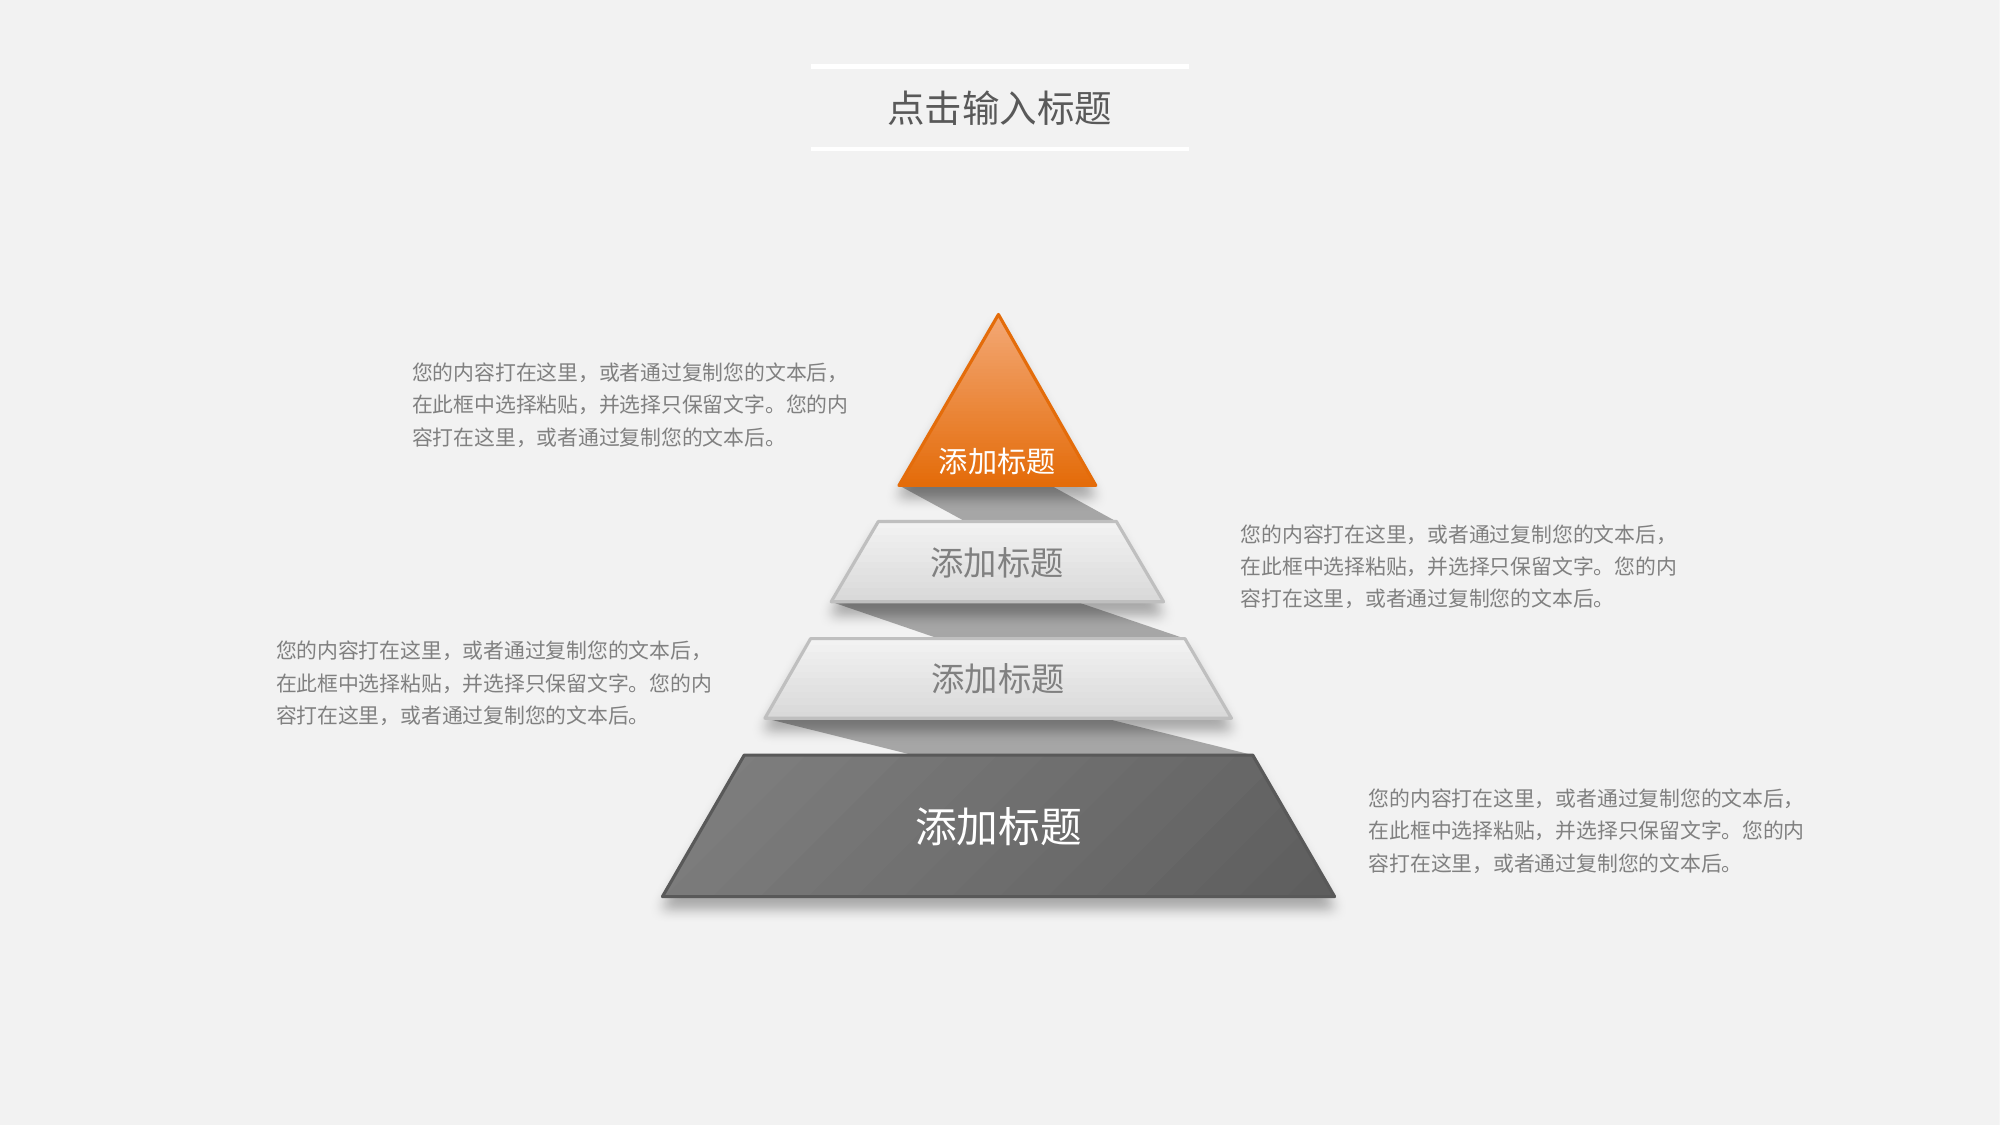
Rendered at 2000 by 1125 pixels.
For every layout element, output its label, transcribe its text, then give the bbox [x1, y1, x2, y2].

text_box 您的内容打在这里，或者通过复制您的文本后，在此框中选择粘贴，并选择只保留文字。您的内容打在这里，或者通过复制您的文本后。 [261, 623, 746, 736]
text_box [940, 507, 1112, 519]
text_box [852, 740, 1241, 752]
text_box [890, 622, 1178, 636]
text_box 您的内容打在这里，或者通过复制您的文本后，在此框中选择粘贴，并选择只保留文字。您的内容打在这里，或者通过复制您的文本后。 [397, 344, 882, 457]
text_box 您的内容打在这里，或者通过复制您的文本后，在此框中选择粘贴，并选择只保留文字。您的内容打在这里，或者通过复制您的文本后。 [1226, 506, 1711, 619]
text_box 点击输入标题 [872, 78, 1128, 138]
text_box 添加标题 [829, 519, 1166, 604]
text_box 您的内容打在这里，或者通过复制您的文本后，在此框中选择粘贴，并选择只保留文字。您的内容打在这里，或者通过复制您的文本后。 [1354, 770, 1839, 883]
text_box 添加标题 [897, 312, 1098, 488]
text_box 添加标题 [660, 752, 1337, 899]
text_box 添加标题 [763, 636, 1234, 721]
